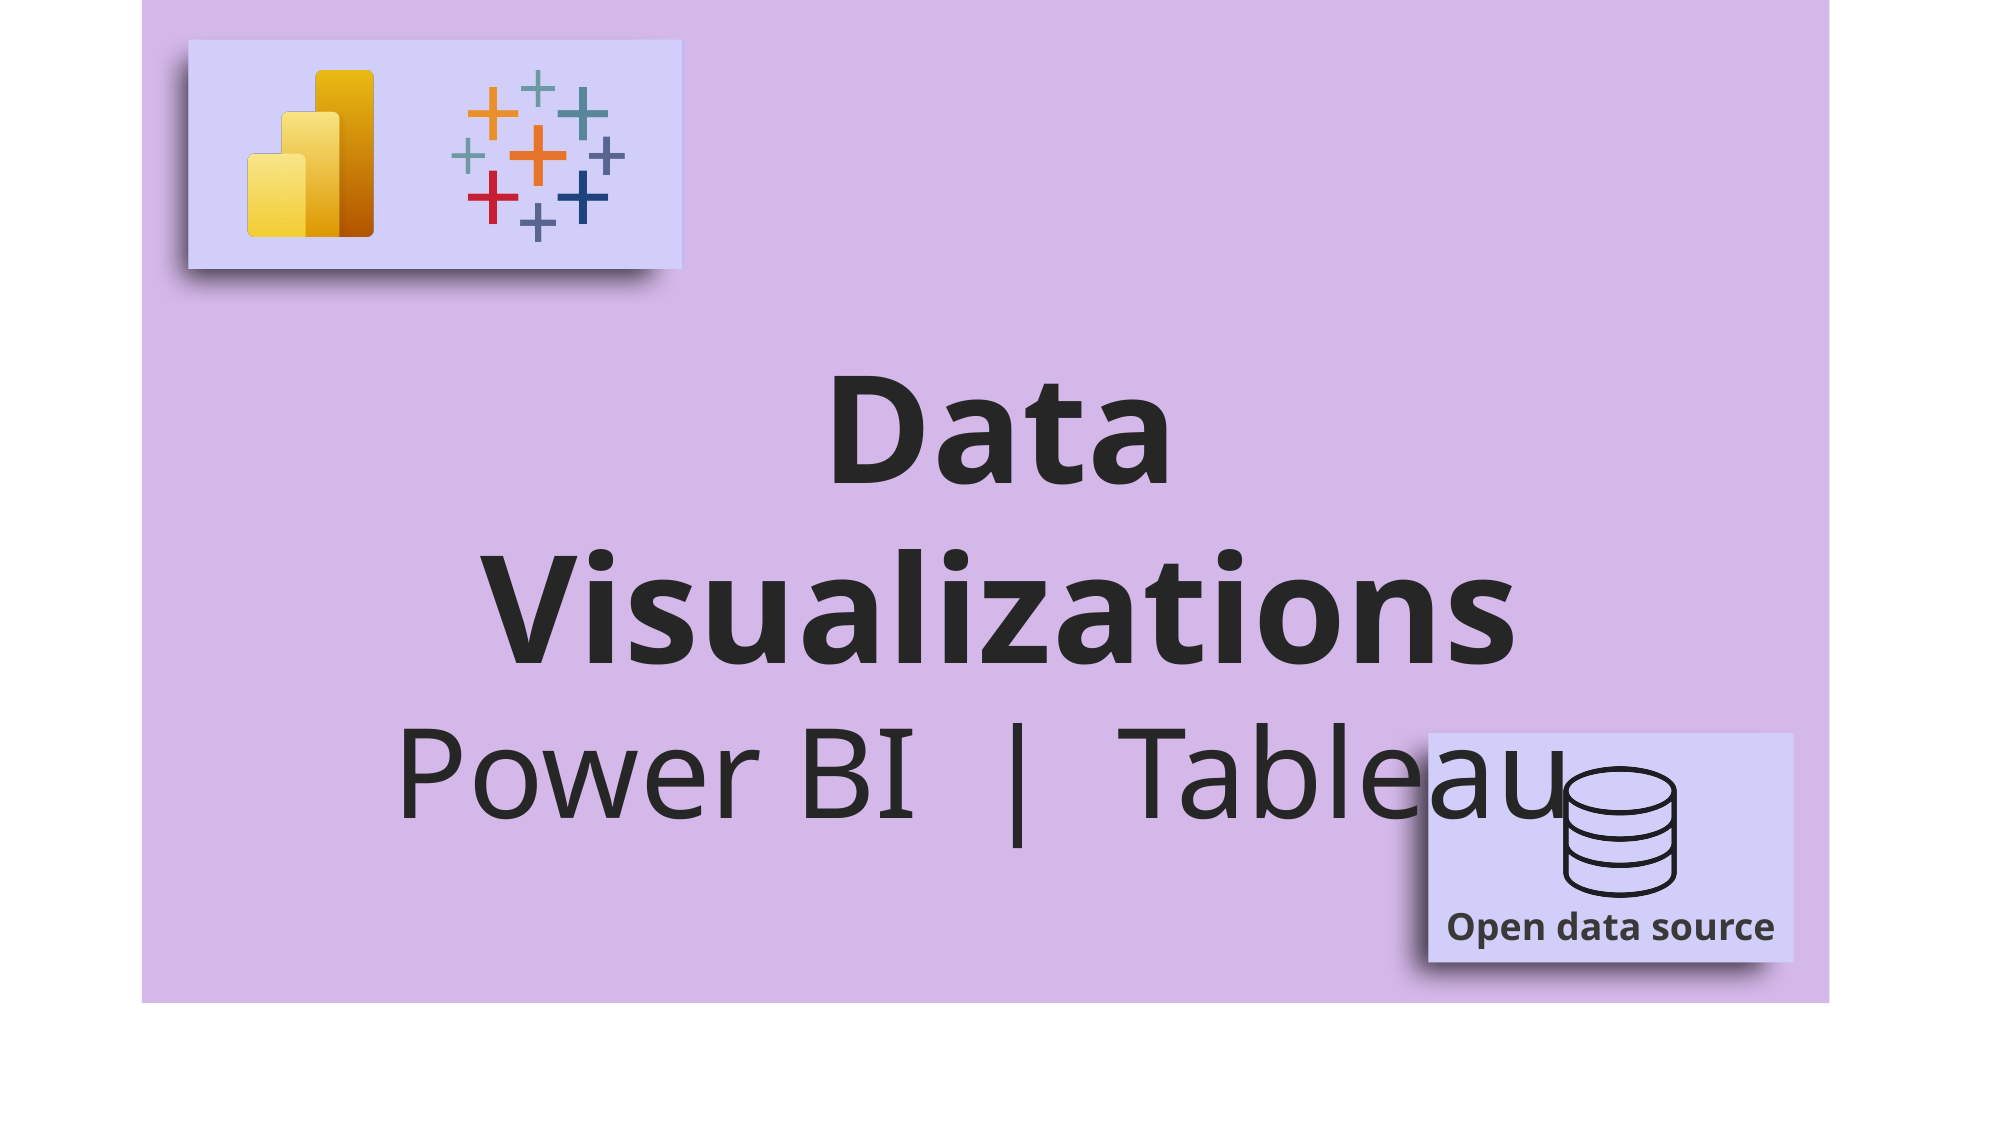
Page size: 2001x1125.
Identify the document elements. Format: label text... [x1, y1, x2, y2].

text_box Open data source [1428, 895, 1794, 956]
text_box [141, 0, 1830, 1004]
text_box Data Visualizations Power BI | Tableau [313, 326, 1687, 851]
text_box [187, 39, 683, 270]
text_box [1427, 732, 1795, 963]
picture [1563, 766, 1677, 898]
picture [451, 70, 653, 242]
picture [227, 70, 394, 237]
